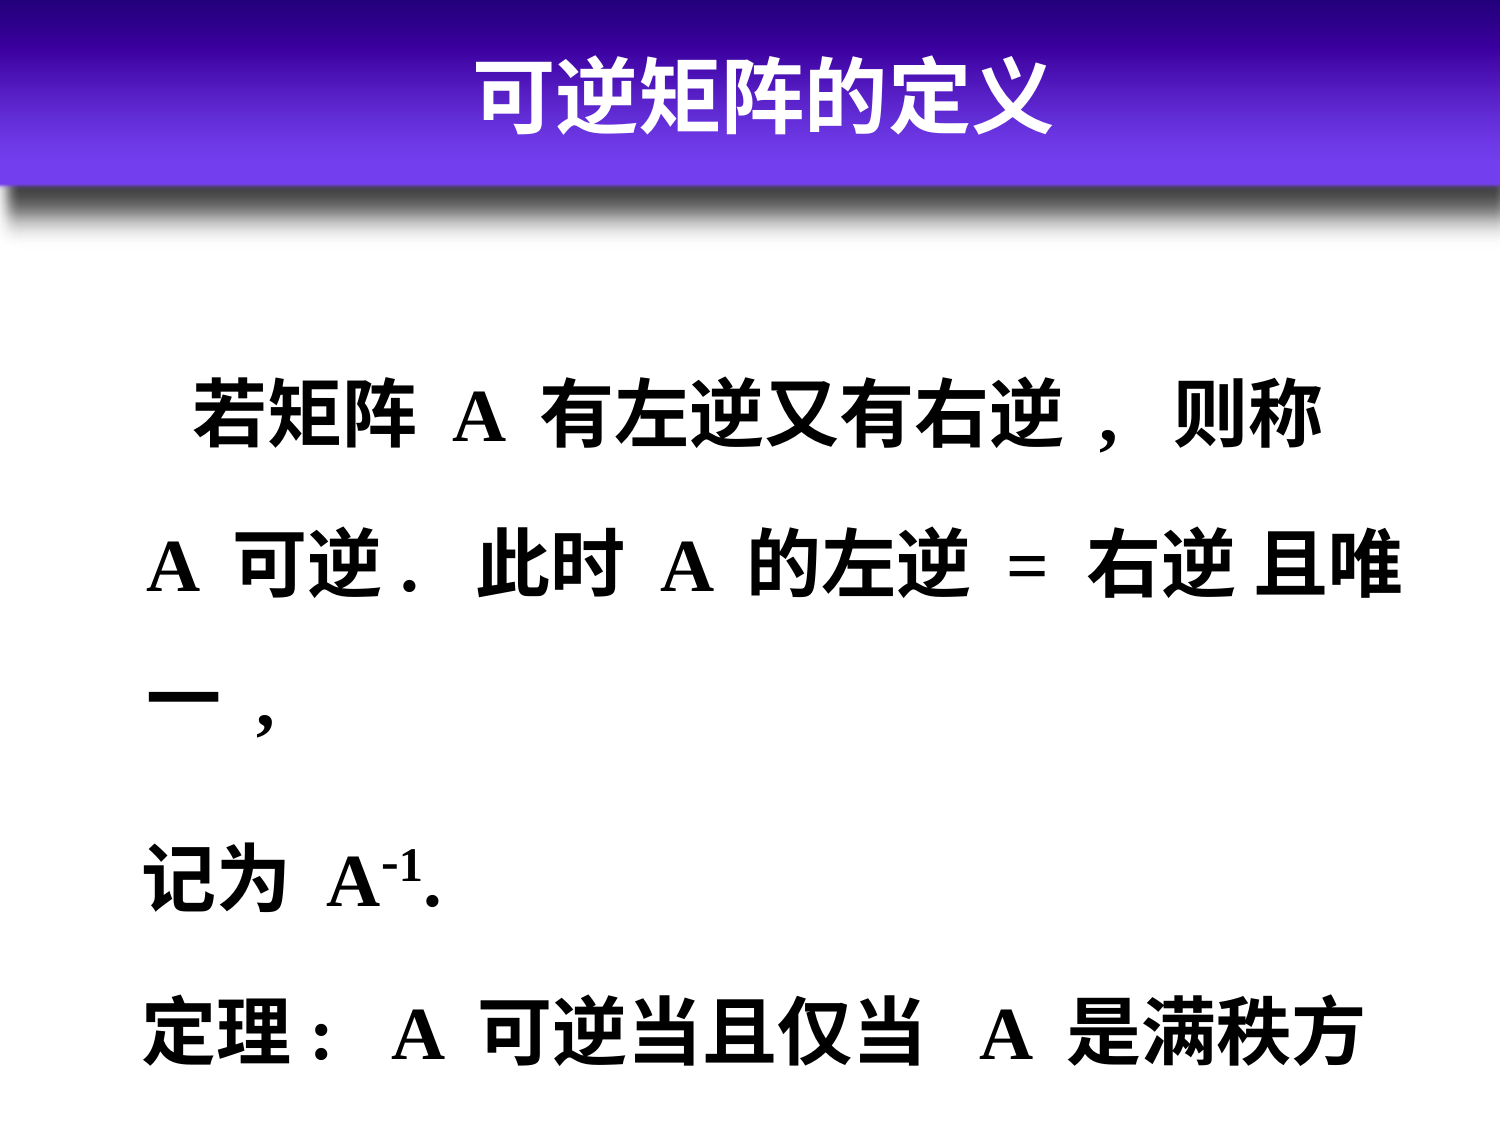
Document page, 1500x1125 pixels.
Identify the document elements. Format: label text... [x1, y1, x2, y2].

picture [0, 0, 1500, 280]
list 若矩阵 A 有左逆又有右逆 , 则称 A 可逆. 此时 A 的左逆 = 右逆 且唯一 , 记为 A-1. 定理: A 可逆当且仅当 A 是满秩方阵. [75, 314, 1425, 1059]
